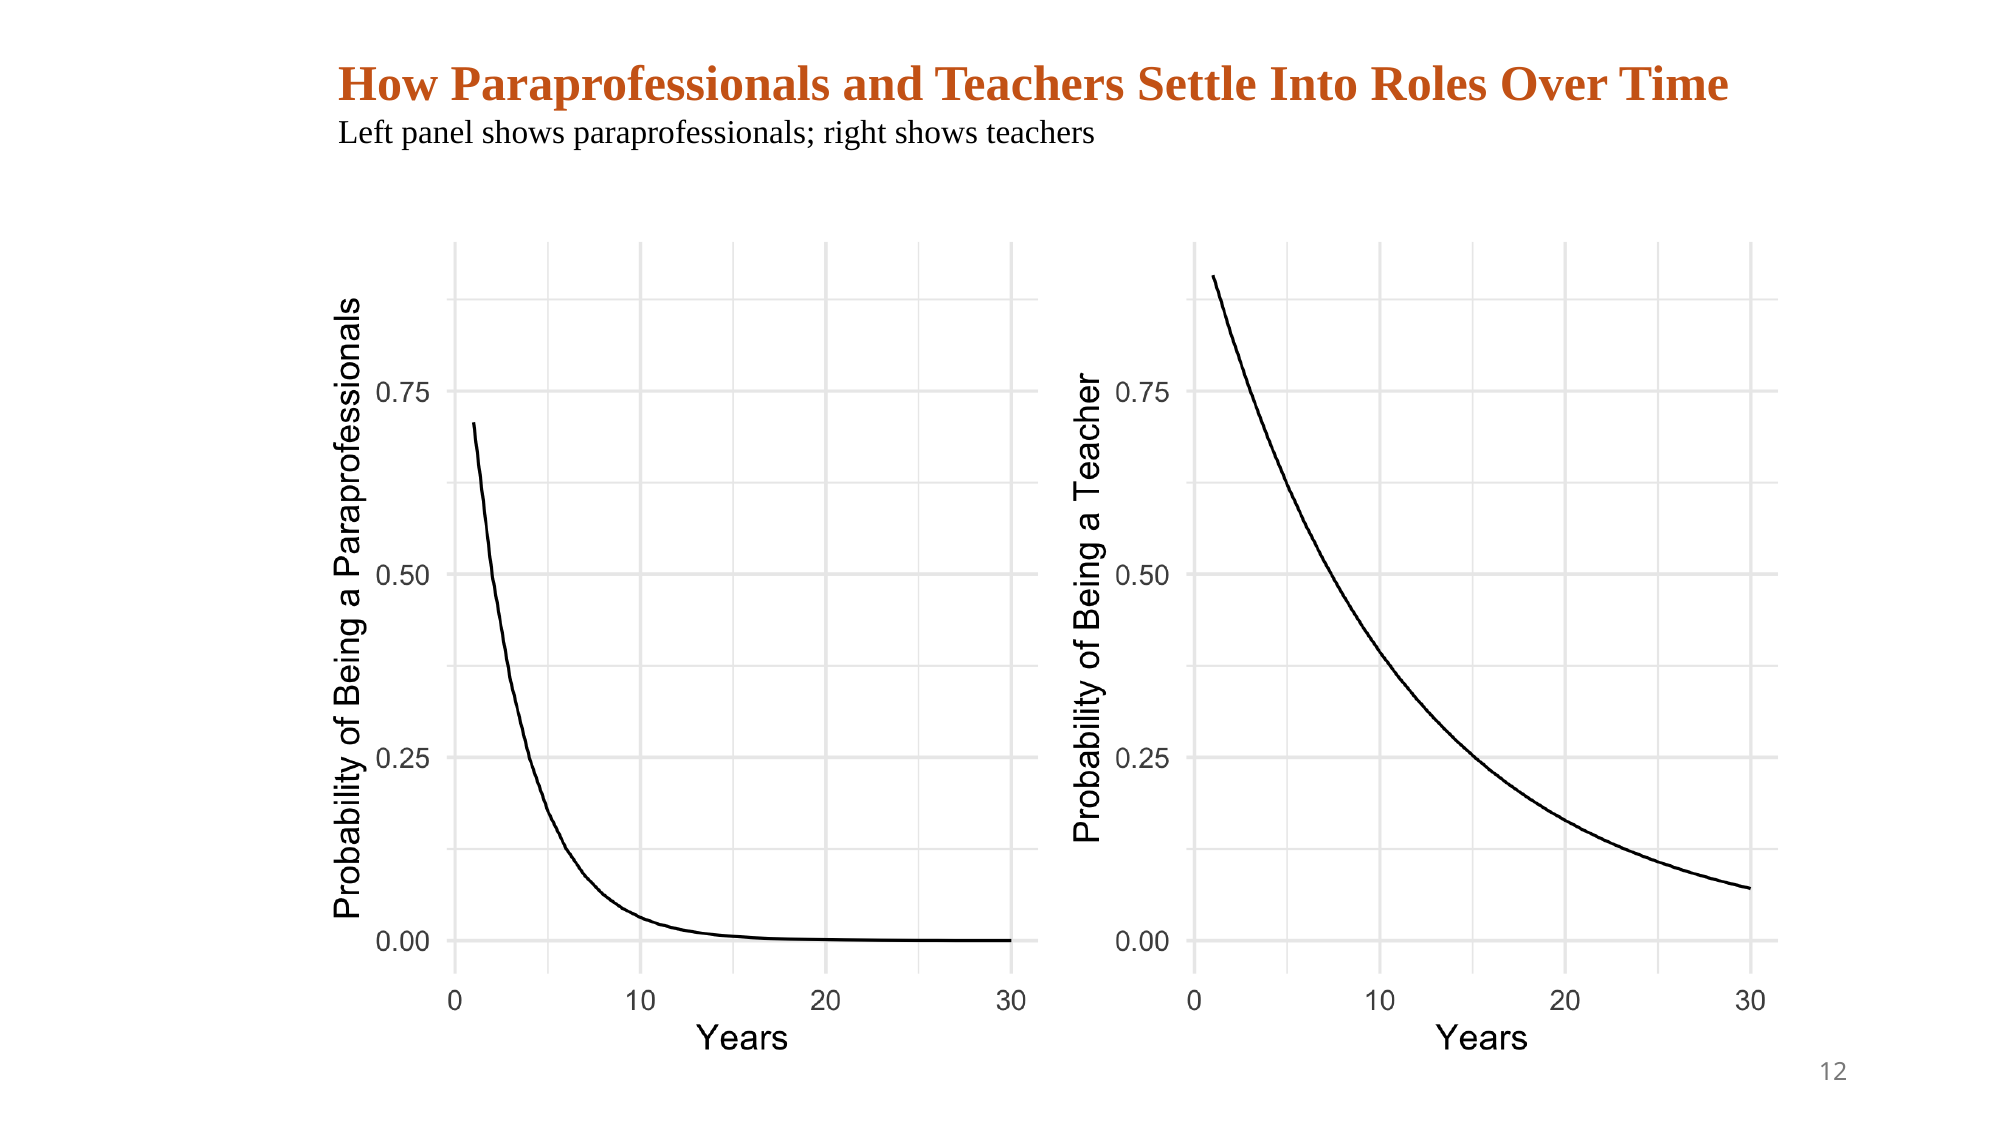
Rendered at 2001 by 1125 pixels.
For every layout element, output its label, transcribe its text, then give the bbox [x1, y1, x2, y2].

text_box How Paraprofessionals and Teachers Settle Into Roles Over Time Left panel shows paraprofessionals; right shows teachers [323, 43, 1757, 158]
slide_number 12 [1412, 1042, 1863, 1103]
picture [321, 238, 1797, 1076]
